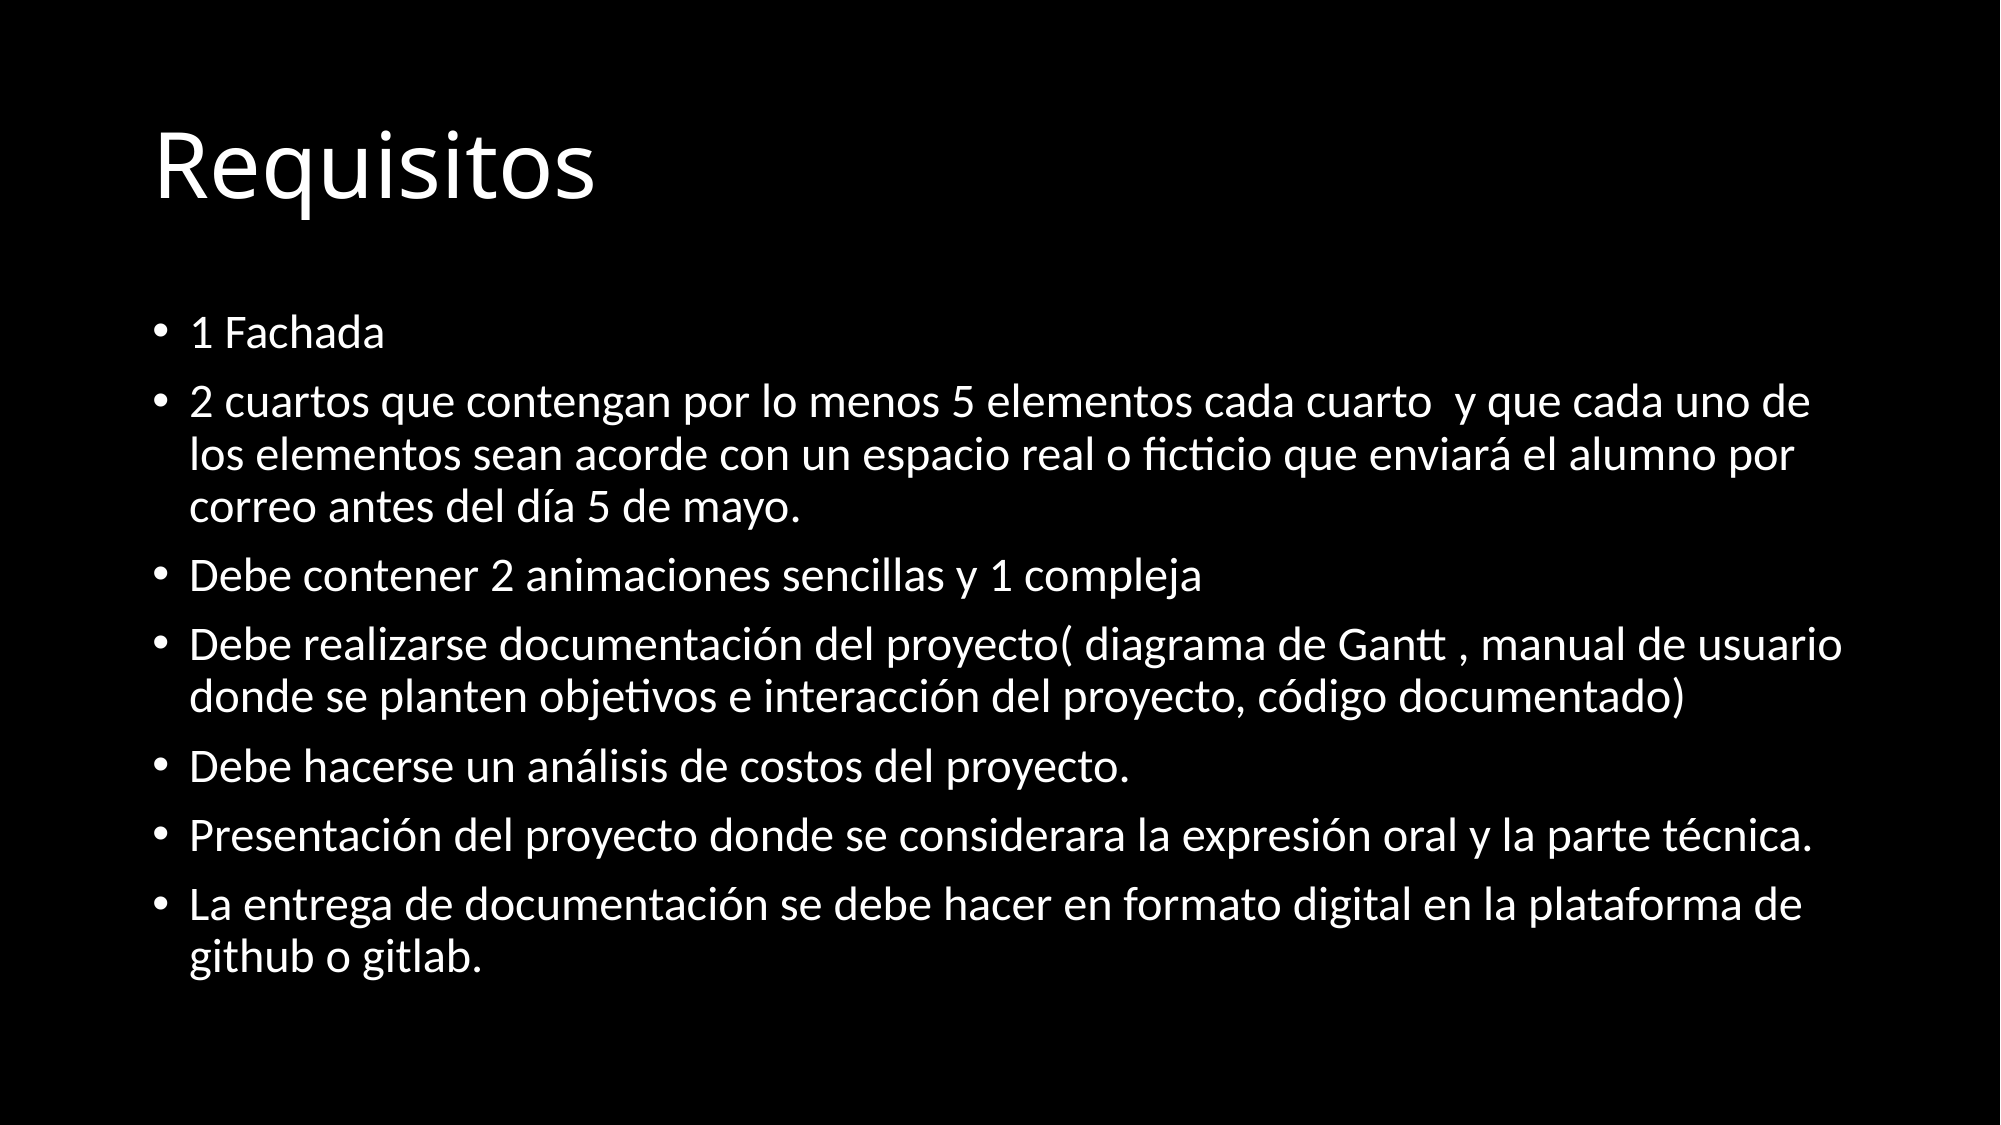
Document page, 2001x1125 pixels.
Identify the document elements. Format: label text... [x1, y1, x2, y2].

title Requisitos [137, 59, 1863, 278]
list 1 Fachada 2 cuartos que contengan por lo menos 5 elementos cada cuarto y que cada uno de los elementos sean acorde con un espacio real o ficticio que enviará el alumno por correo antes del día 5 de mayo. Debe contener 2 animaciones sencillas y 1 compleja Debe realizarse documentación del proyecto( diagrama de Gantt , manual de usuario donde se planten objetivos e interacción del proyecto, código documentado) Debe hacerse un análisis de costos del proyecto. Presentación del proyecto donde se considerara la expresión oral y la parte técnica. La entrega de documentación se debe hacer en formato digital en la plataforma de github o gitlab. [137, 299, 1863, 1014]
